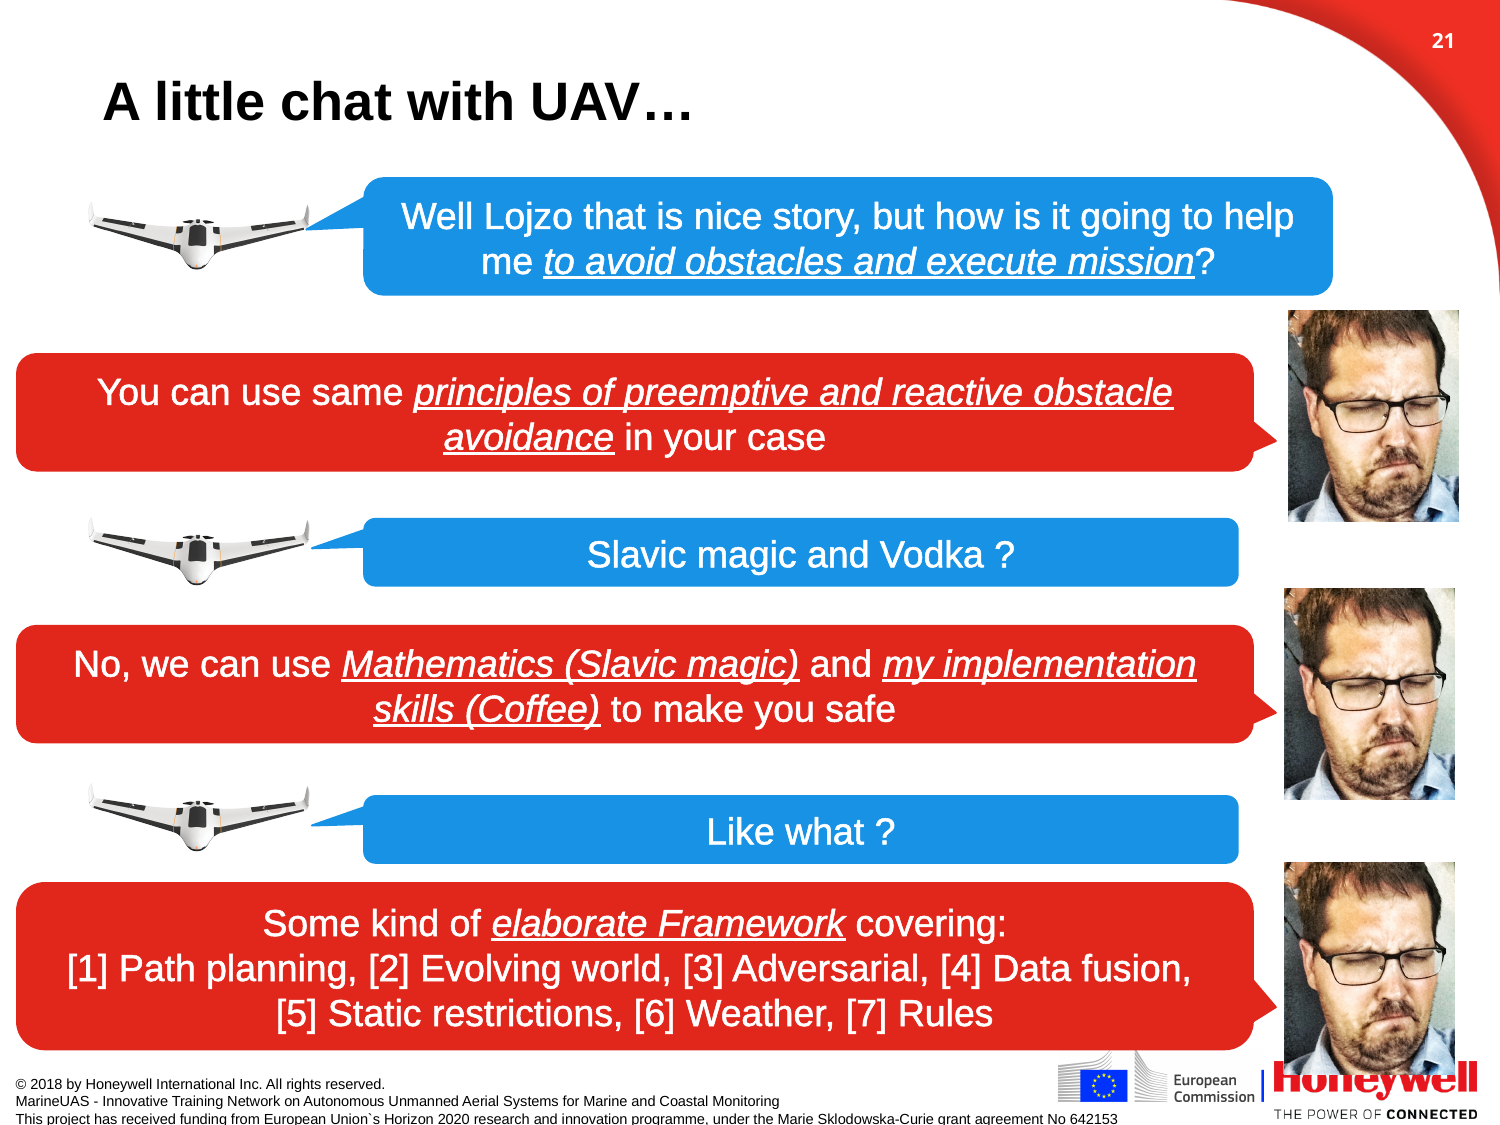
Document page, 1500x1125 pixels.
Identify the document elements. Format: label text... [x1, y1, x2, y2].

picture [86, 515, 311, 589]
picture [1274, 862, 1477, 1119]
picture [1288, 310, 1459, 522]
text_box Slavic magic and Vodka ? [315, 516, 1240, 588]
picture [1058, 1047, 1264, 1102]
text_box Like what ? [315, 794, 1240, 865]
text_box You can use same principles of preemptive and reactive obstacle avoidance in your case [14, 351, 1278, 473]
text_box Some kind of elaborate Framework covering: [1] Path planning, [2] Evolving world, [3] Adversarial, [4] Data fusion, [5] Static restrictions, [6] Weather, [7] Rules [14, 880, 1278, 1052]
text_box Well Lojzo that is nice story, but how is it going to help me to avoid obstacles and execute mission? [315, 176, 1335, 297]
title A little chat with UAV… [86, 58, 1347, 141]
picture [86, 782, 311, 855]
slide_number 20 [1416, 0, 1500, 83]
text_box No, we can use Mathematics (Slavic magic) and my implementation skills (Coffee) to make you safe [14, 623, 1278, 745]
picture [1203, 0, 1500, 297]
picture [86, 200, 311, 273]
picture [1284, 587, 1455, 800]
